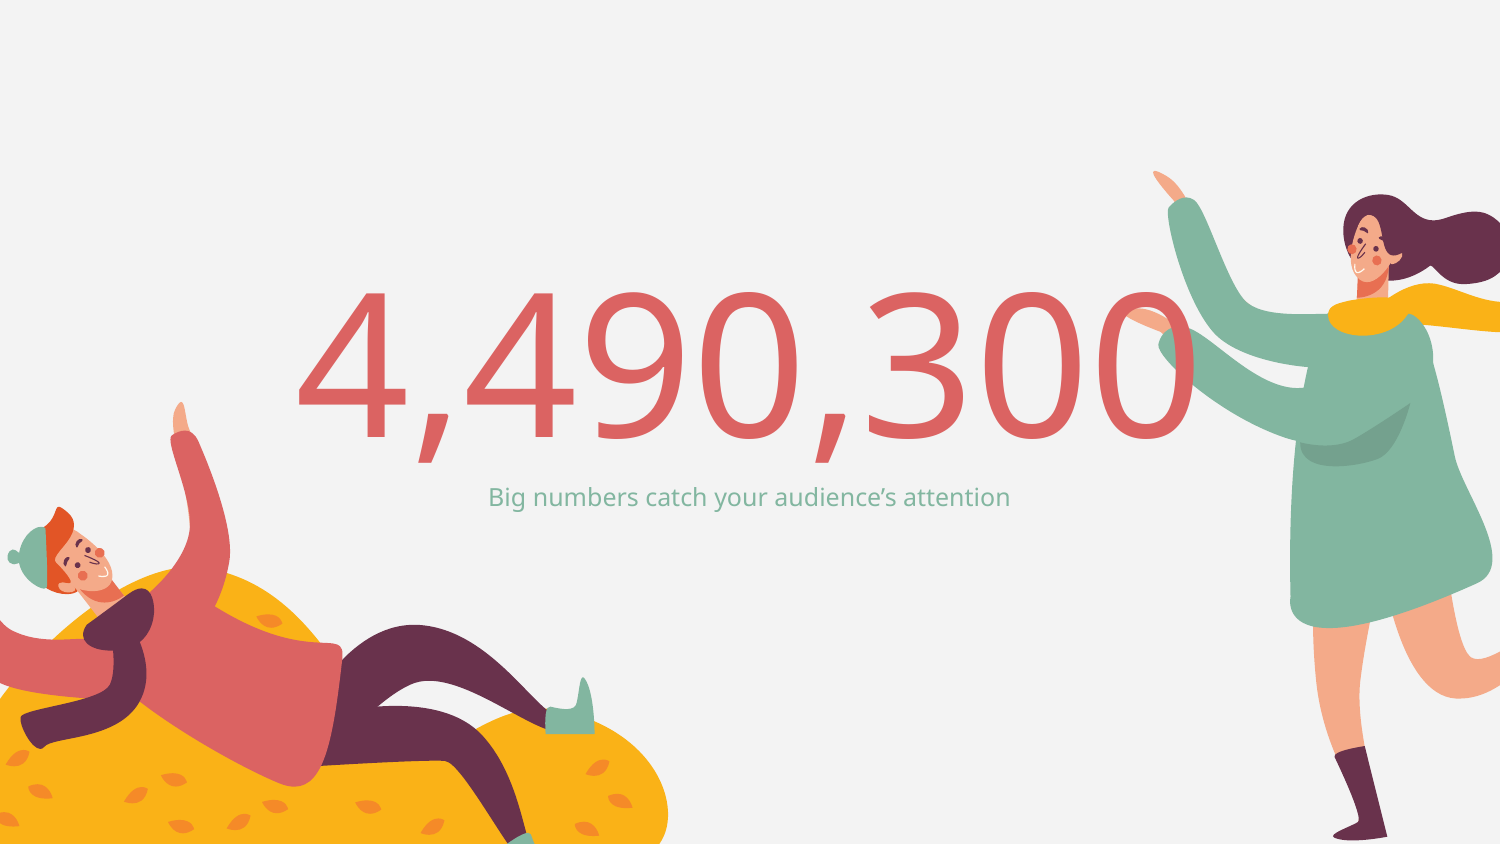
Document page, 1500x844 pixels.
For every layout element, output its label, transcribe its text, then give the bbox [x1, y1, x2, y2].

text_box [622, 566, 688, 844]
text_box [0, 401, 618, 844]
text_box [1027, 138, 1500, 844]
subtitle Big numbers catch your audience’s attention [622, 486, 1022, 597]
title 4,490,300 [119, 228, 1022, 486]
